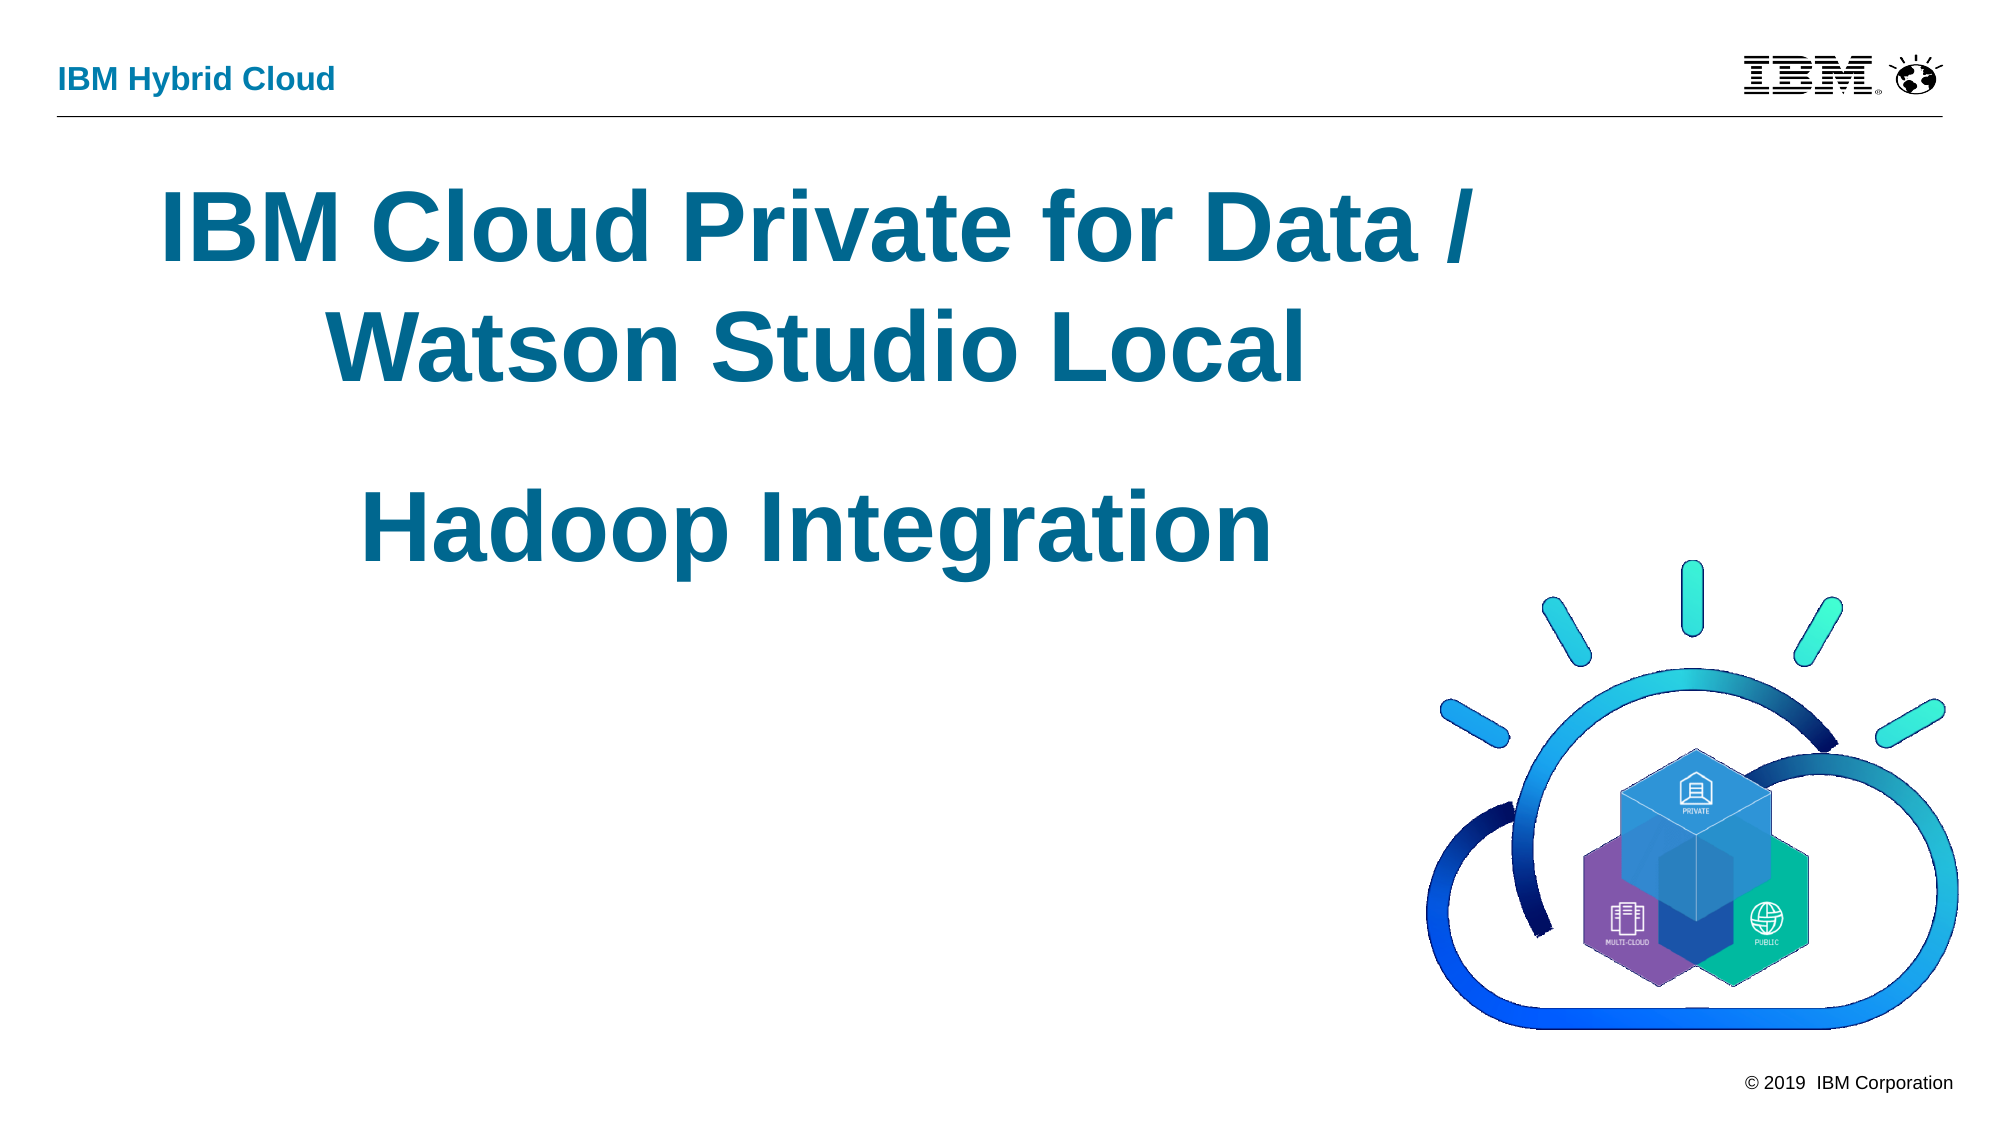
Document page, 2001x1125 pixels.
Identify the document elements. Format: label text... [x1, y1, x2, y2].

picture [1725, 40, 1958, 107]
title IBM Cloud Private for Data / Watson Studio Local Hadoop Integration [61, 170, 1589, 649]
picture [1412, 549, 1969, 1038]
